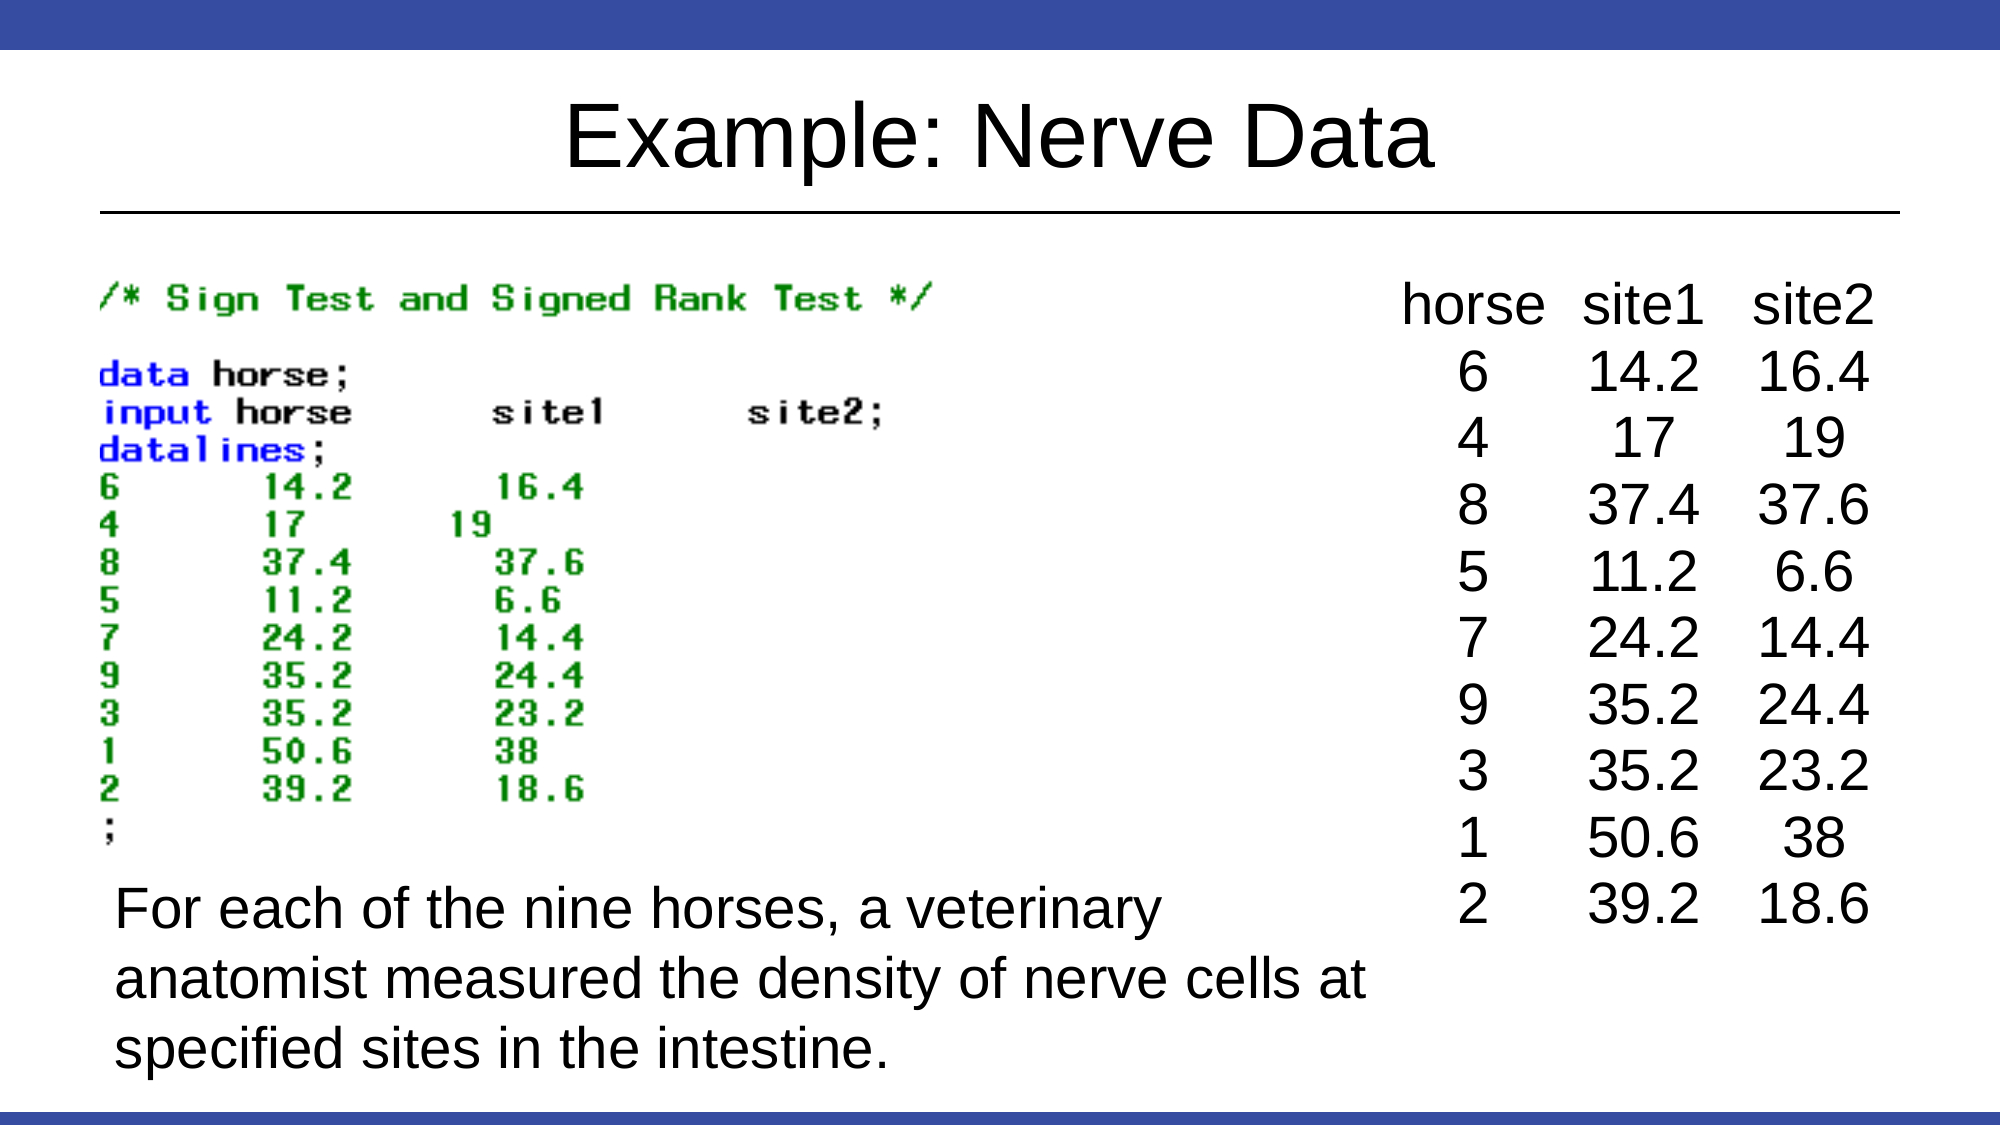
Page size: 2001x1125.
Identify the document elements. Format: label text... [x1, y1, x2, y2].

table_cell 37.6 [1730, 470, 1900, 537]
table_cell 9 [1389, 670, 1559, 736]
table_header site2 [1730, 262, 1900, 337]
table_cell 2 [1413, 870, 1559, 936]
table_cell 4 [1389, 403, 1559, 470]
table_cell 8 [1389, 470, 1559, 537]
table_cell 18.6 [1730, 870, 1900, 936]
table_cell 14.4 [1730, 603, 1900, 670]
table_cell 16.4 [1730, 337, 1900, 403]
table_cell 35.2 [1559, 670, 1730, 736]
table_cell 24.2 [1559, 603, 1730, 670]
table_cell 38 [1730, 803, 1900, 870]
table_cell 3 [1389, 736, 1559, 803]
table_cell 11.2 [1559, 537, 1730, 603]
table_cell 17 [1559, 403, 1730, 470]
table_cell 24.4 [1730, 670, 1900, 736]
table_cell 19 [1730, 403, 1900, 470]
table_cell 23.2 [1730, 736, 1900, 803]
text_box For each of the nine horses, a veterinary anatomist measured the density of nerve cells at specified sites in the intestine. [99, 862, 1413, 1050]
picture [99, 262, 951, 862]
table_cell 39.2 [1559, 870, 1730, 936]
table_cell 37.4 [1559, 470, 1730, 537]
table_cell 5 [1389, 537, 1559, 603]
table_cell 1 [1389, 803, 1559, 870]
table_cell 14.2 [1559, 337, 1730, 403]
table_cell 35.2 [1559, 736, 1730, 803]
table_header site1 [1559, 262, 1730, 337]
title Example: Nerve Data [99, 37, 1900, 225]
table_cell 6 [1389, 337, 1559, 403]
table_cell 7 [1389, 603, 1559, 670]
table_header horse [1389, 262, 1559, 337]
table_cell 6.6 [1730, 537, 1900, 603]
table_cell 50.6 [1559, 803, 1730, 870]
